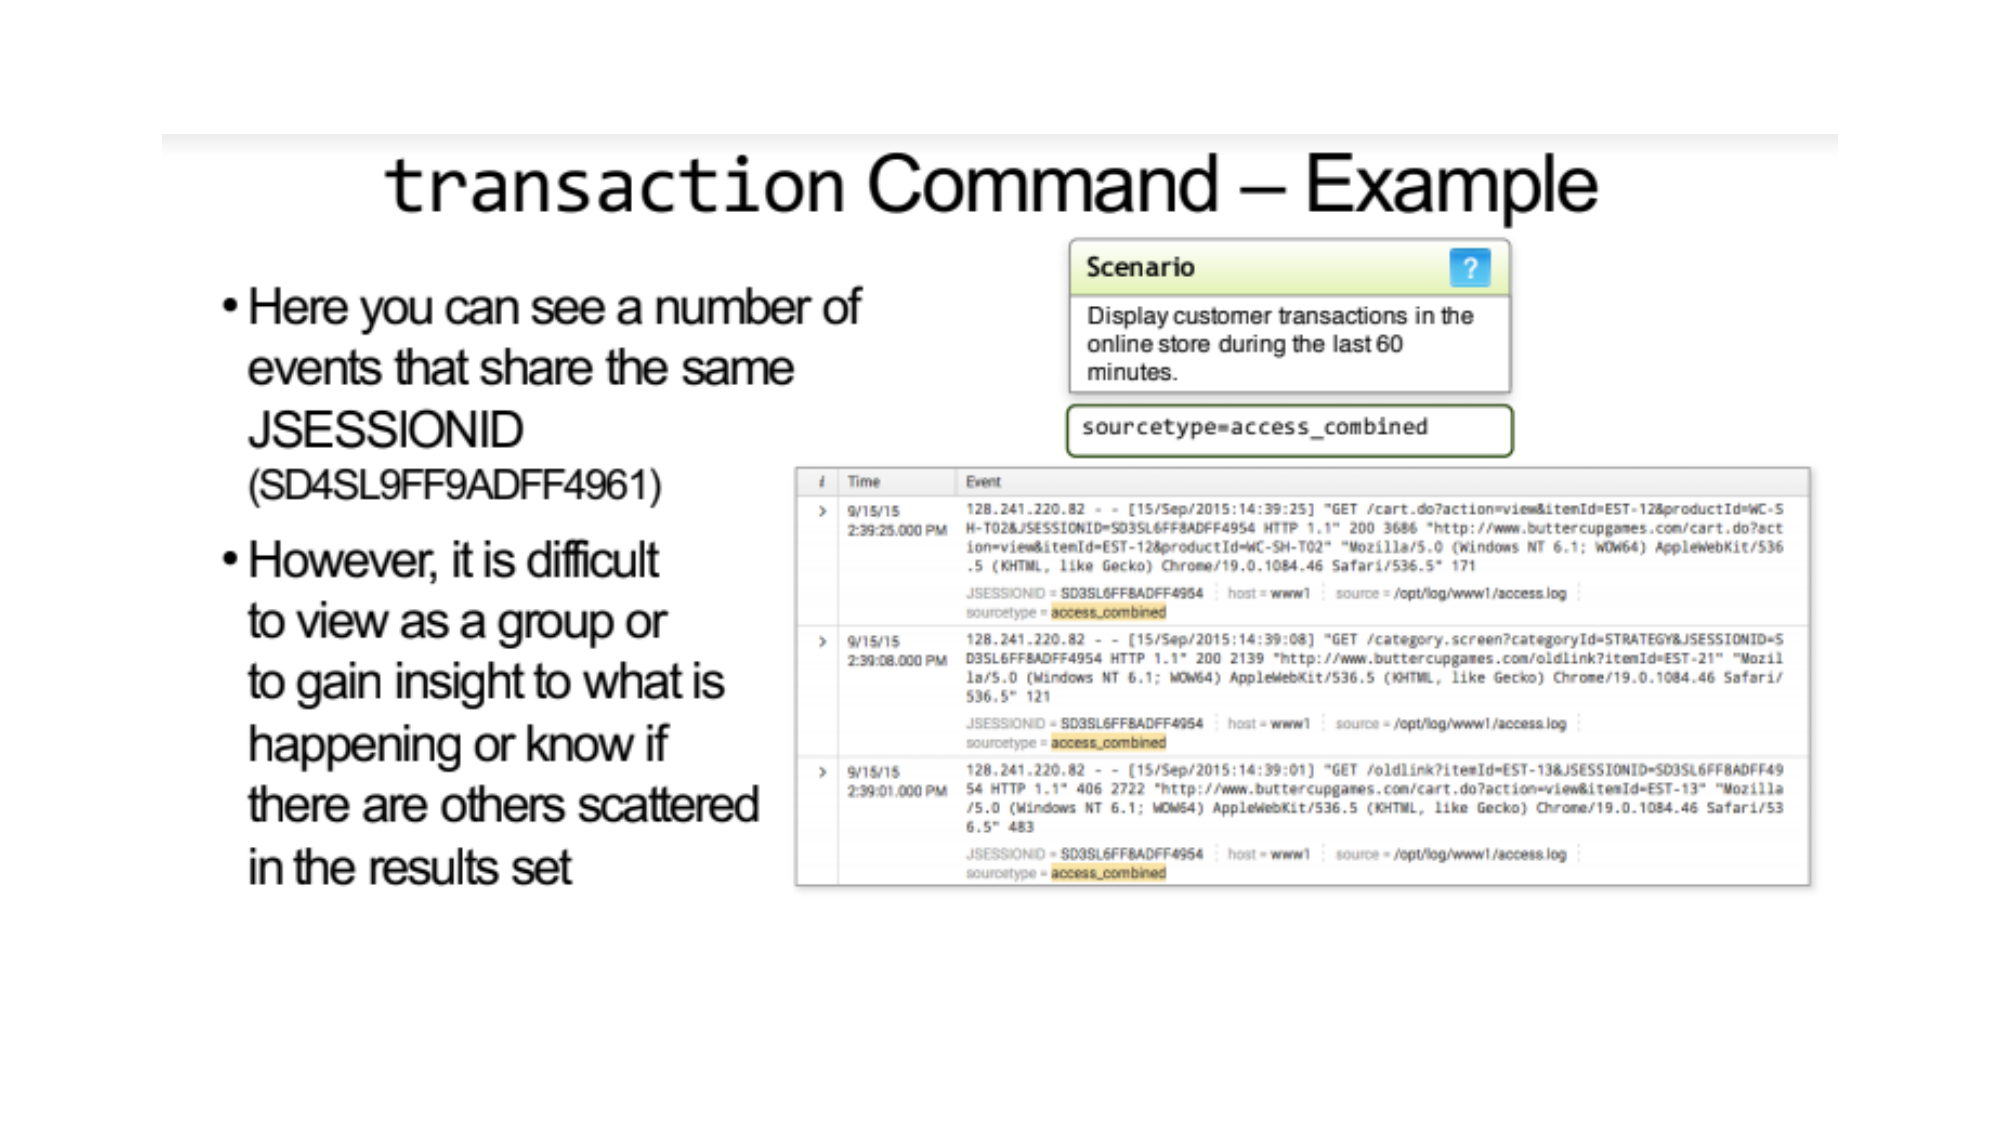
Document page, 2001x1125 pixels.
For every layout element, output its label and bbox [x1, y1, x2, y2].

picture [162, 134, 1838, 991]
